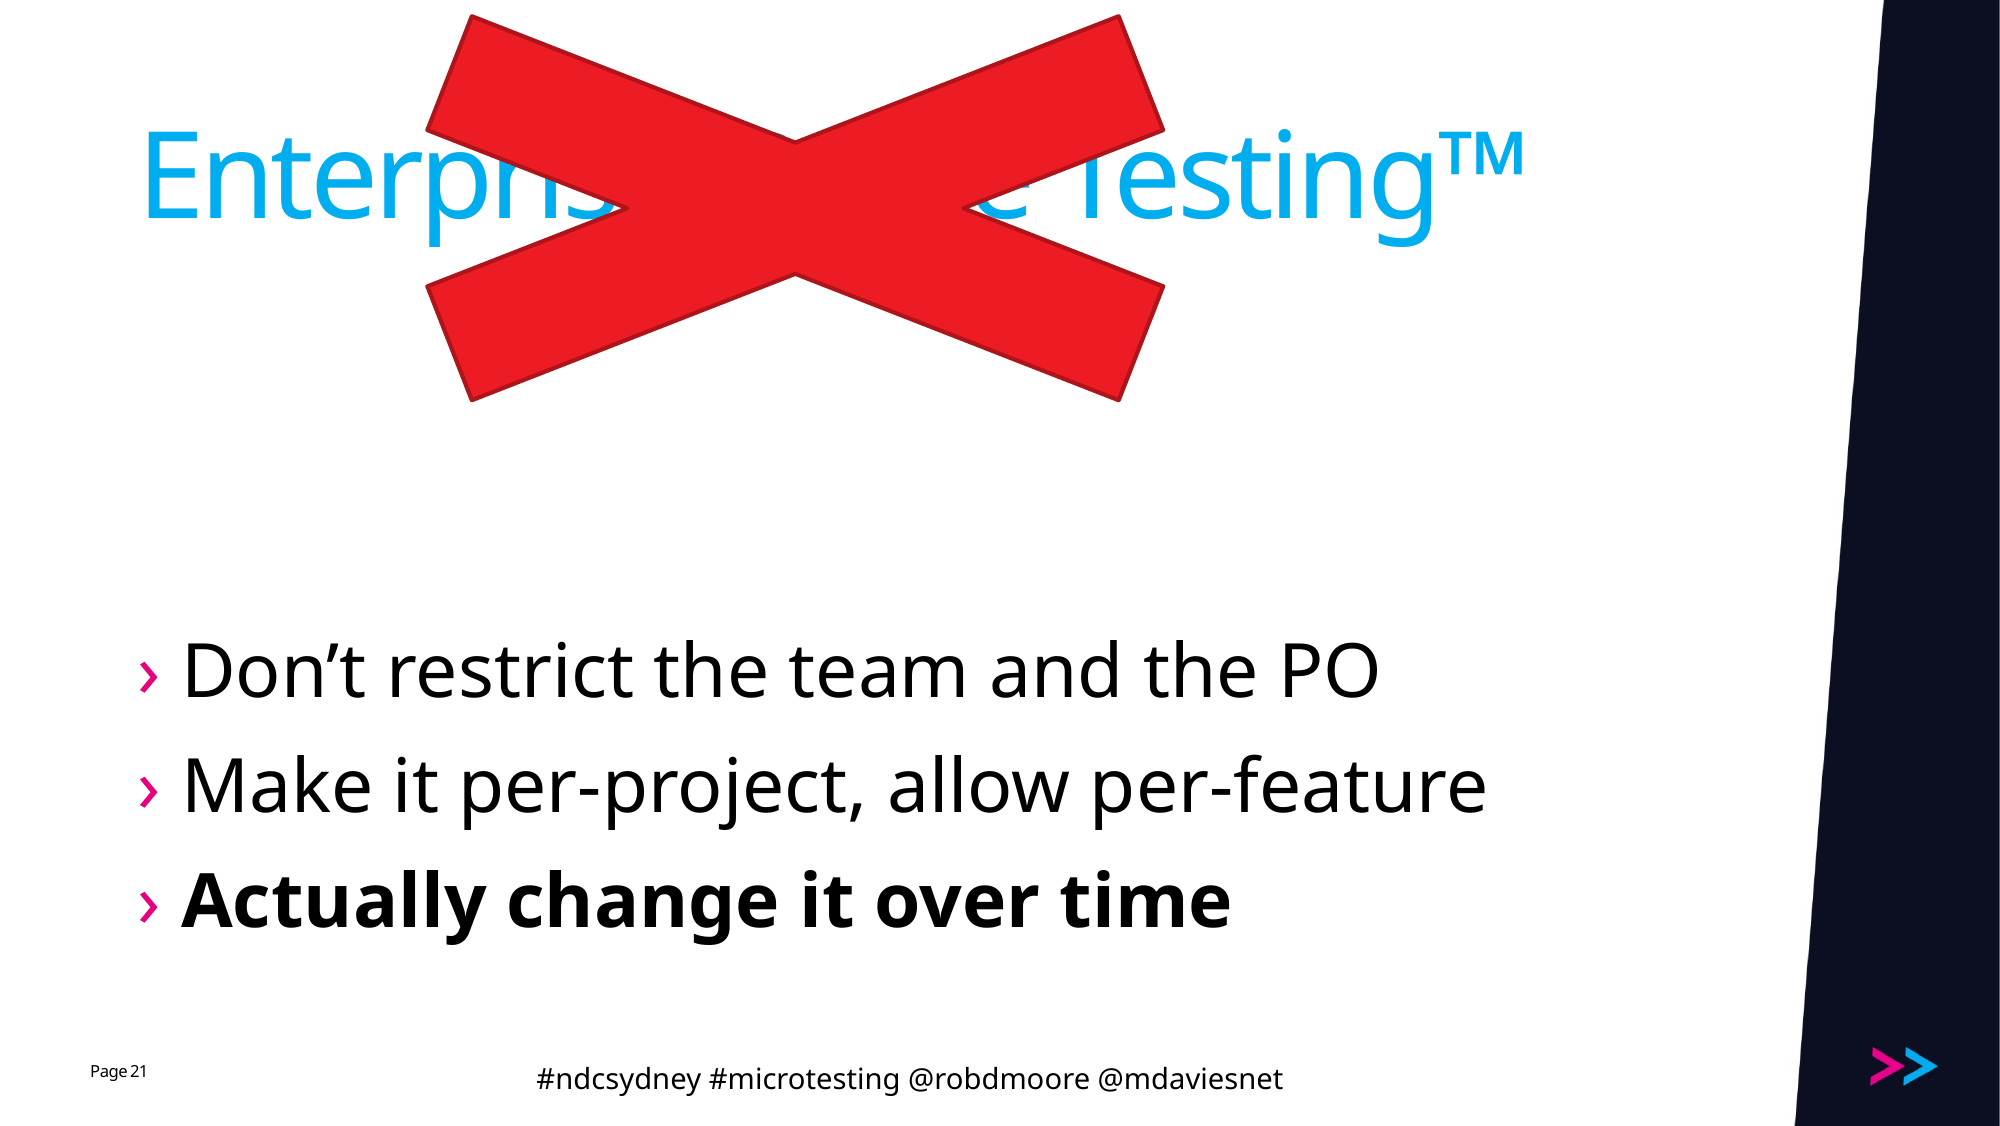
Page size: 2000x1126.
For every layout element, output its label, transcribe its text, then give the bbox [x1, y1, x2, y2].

title Enterprise Grade Testing™ [971, 54, 1786, 243]
title Enterprise Grade Testing™ [137, 54, 619, 243]
text_box [425, 14, 1166, 403]
picture [0, 0, 2000, 1126]
title Enterprise Grade Testing™ [577, 54, 1013, 140]
slide_number 21 [130, 1061, 166, 1113]
list Don’t restrict the team and the PO Make it per-project, allow per-feature Actually change it over time [137, 277, 1786, 1021]
